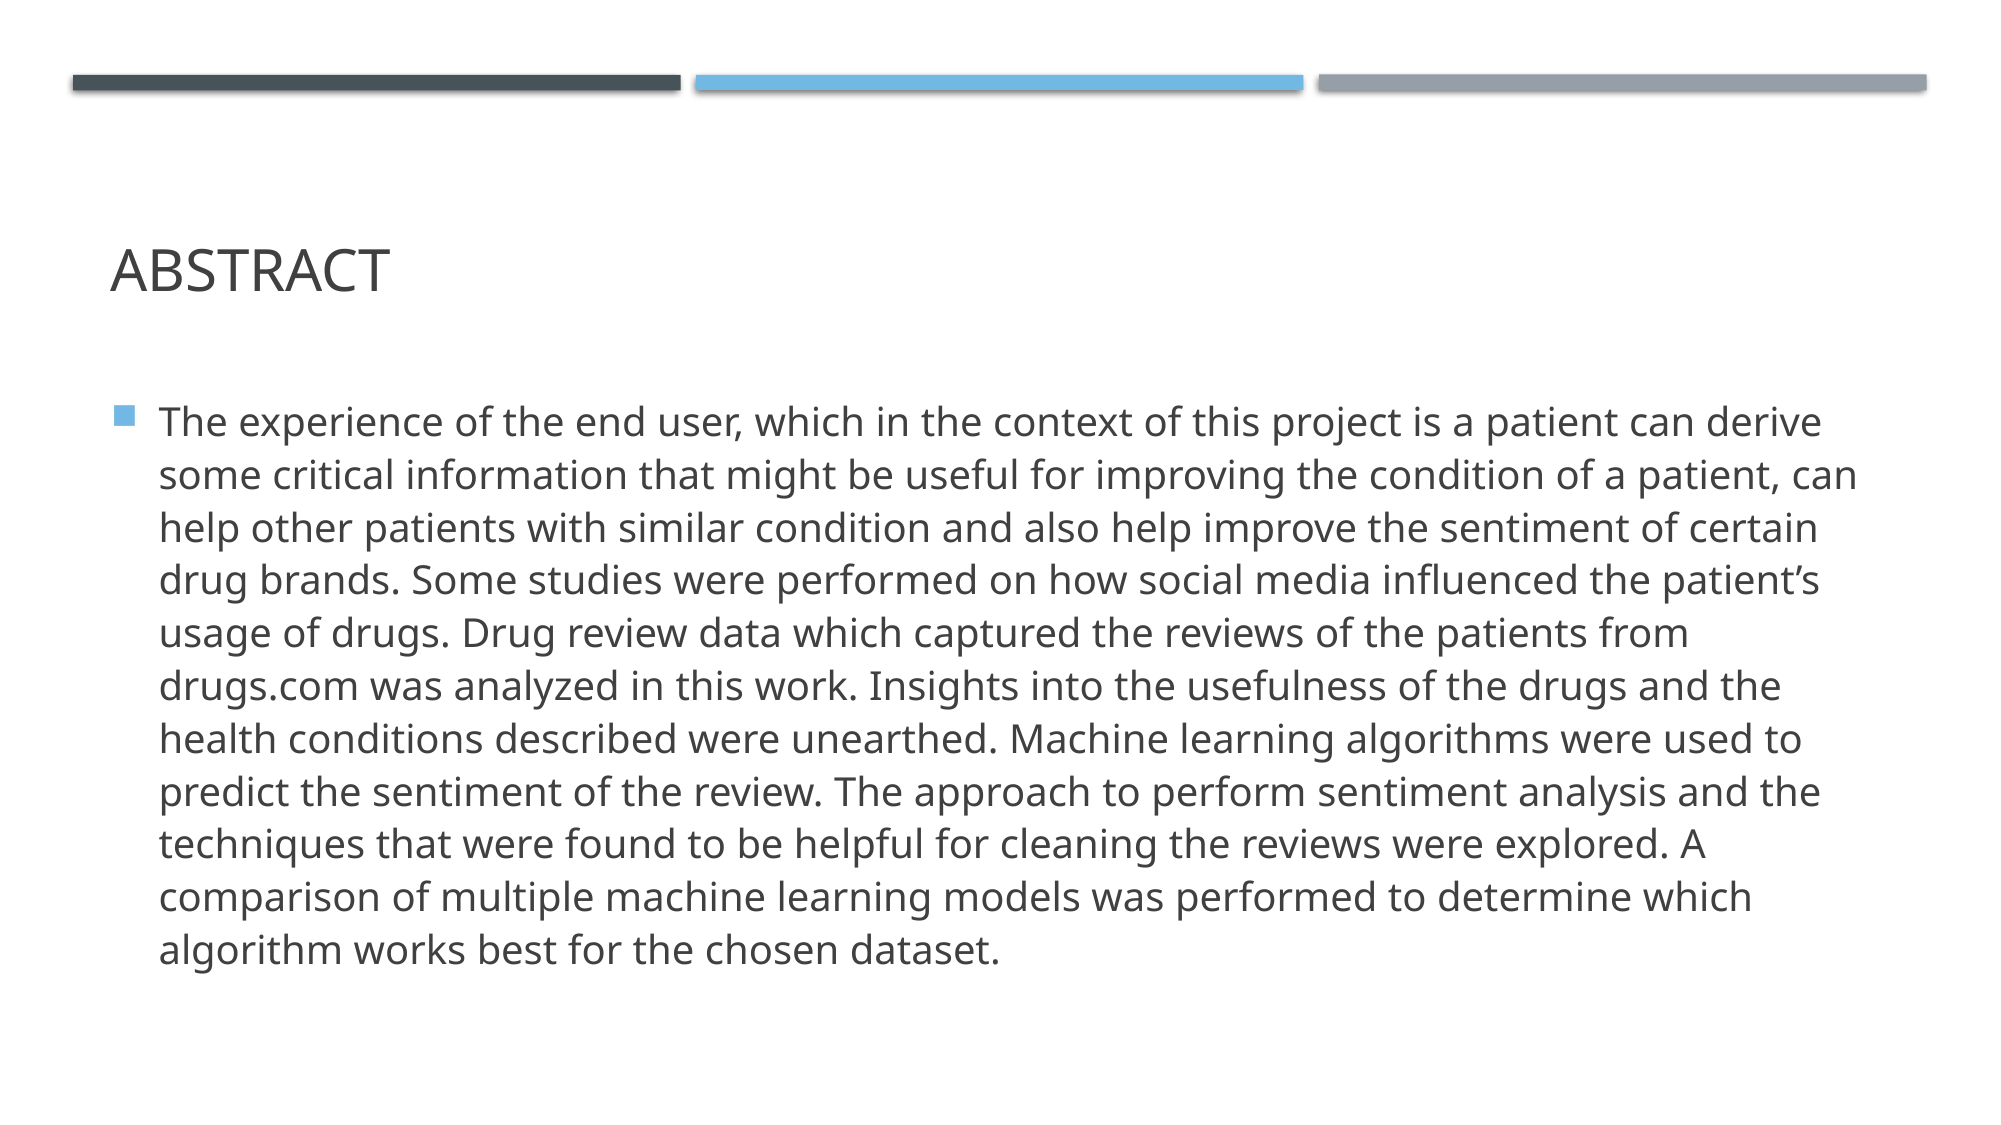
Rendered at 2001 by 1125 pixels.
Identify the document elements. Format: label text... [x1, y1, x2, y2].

list The experience of the end user, which in the context of this project is a patient can derive some critical information that might be useful for improving the condition of a patient, can help other patients with similar condition and also help improve the sentiment of certain drug brands. Some studies were performed on how social media influenced the patient’s usage of drugs. Drug review data which captured the reviews of the patients from drugs.com was analyzed in this work. Insights into the usefulness of the drugs and the health conditions described were unearthed. Machine learning algorithms were used to predict the sentiment of the review. The approach to perform sentiment analysis and the techniques that were found to be helpful for cleaning the reviews were explored. A comparison of multiple machine learning models was performed to determine which algorithm works best for the chosen dataset. [95, 383, 1905, 981]
title Abstract [95, 115, 1905, 311]
